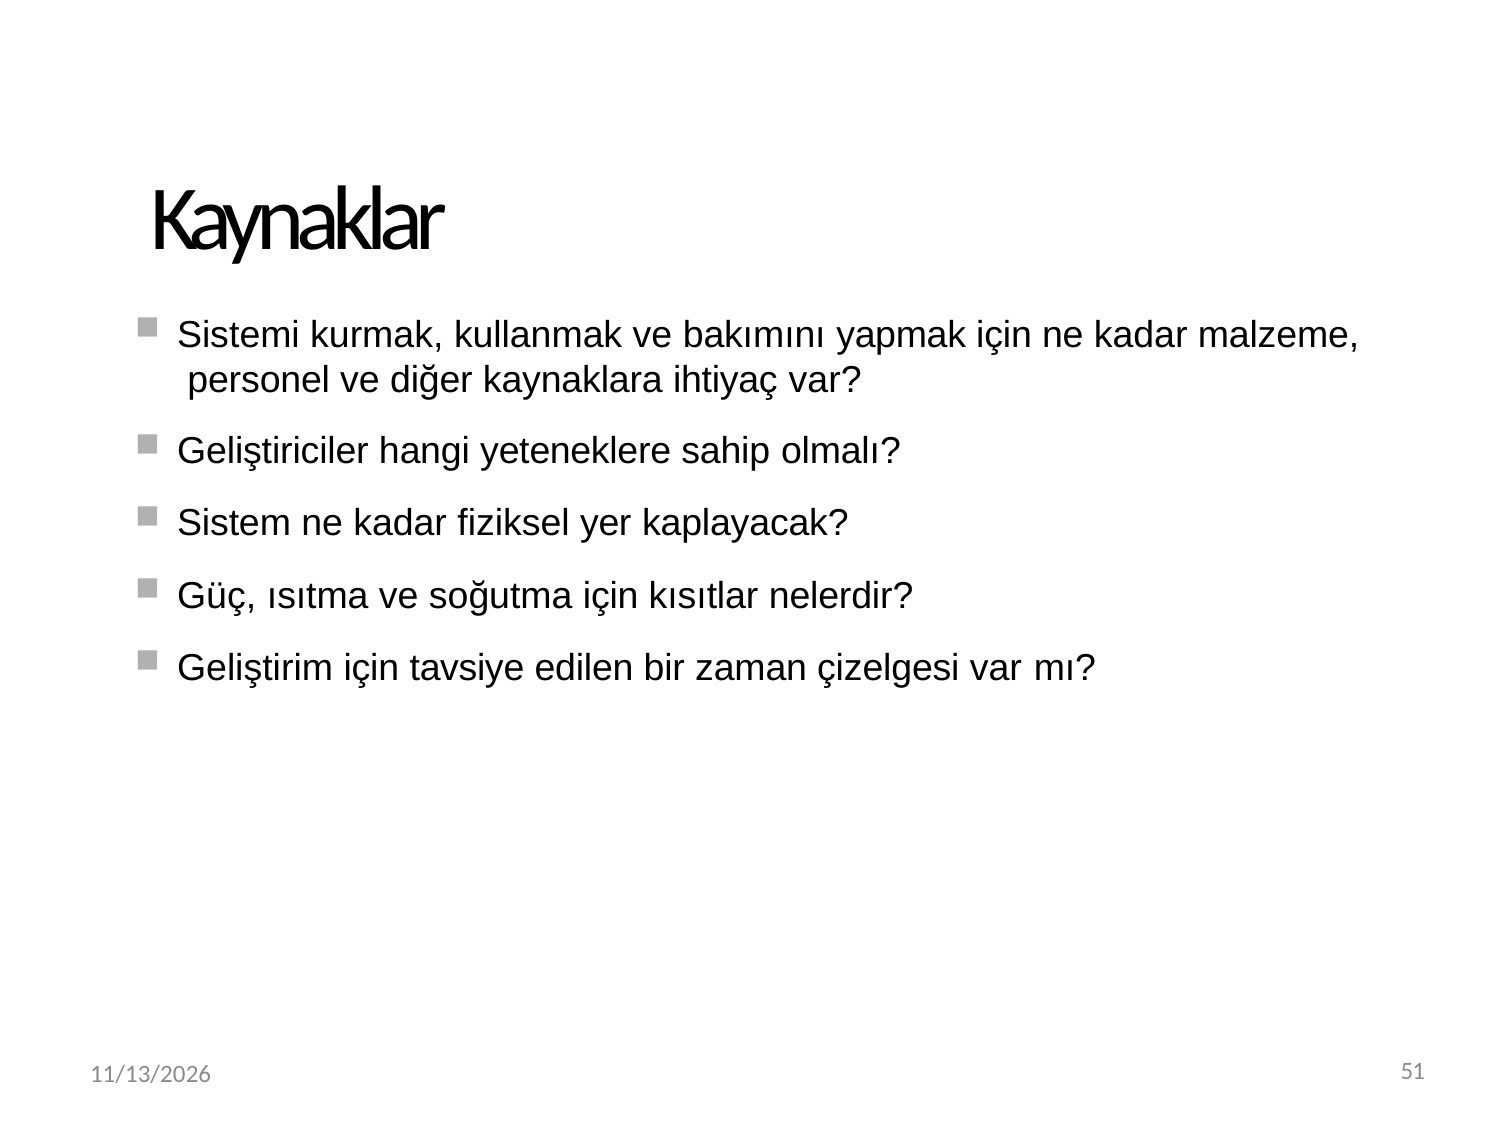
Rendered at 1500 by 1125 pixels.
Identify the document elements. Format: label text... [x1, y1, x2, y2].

slide_number 51 [1074, 746, 1425, 1125]
title Kaynaklar [147, 117, 1376, 308]
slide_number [75, 1042, 425, 1103]
text_box Sistemi kurmak, kullanmak ve bakımını yapmak için ne kadar malzeme, personel ve diğer kaynaklara ihtiyaç var? Geliştiriciler hangi yeteneklere sahip olmalı? Sistem ne kadar fiziksel yer kaplayacak? Güç, ısıtma ve soğutma için kısıtlar nelerdir? Geliştirim için tavsiye edilen bir zaman çizelgesi var mı? [132, 307, 1367, 688]
